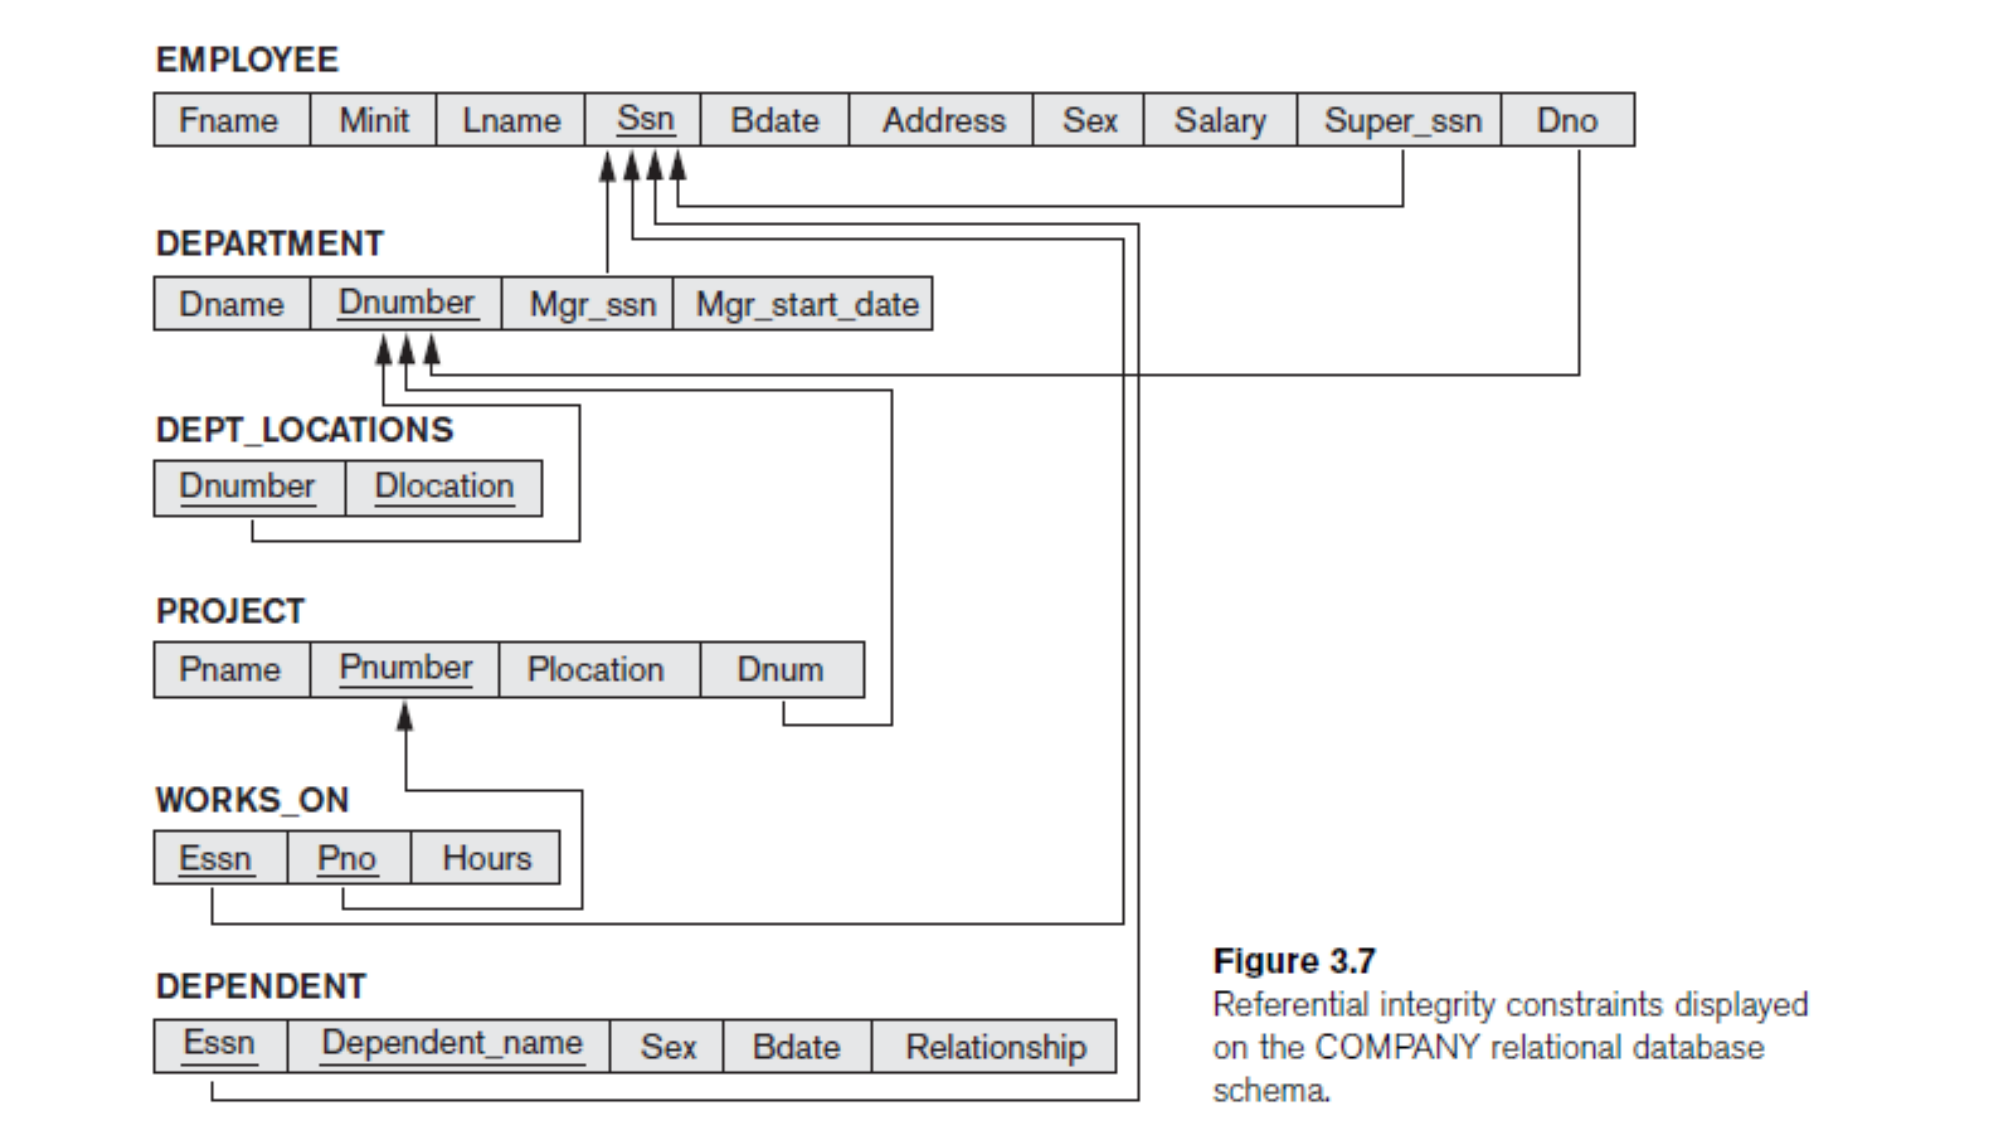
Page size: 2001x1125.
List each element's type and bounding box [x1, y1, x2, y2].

picture [111, 17, 1828, 1125]
